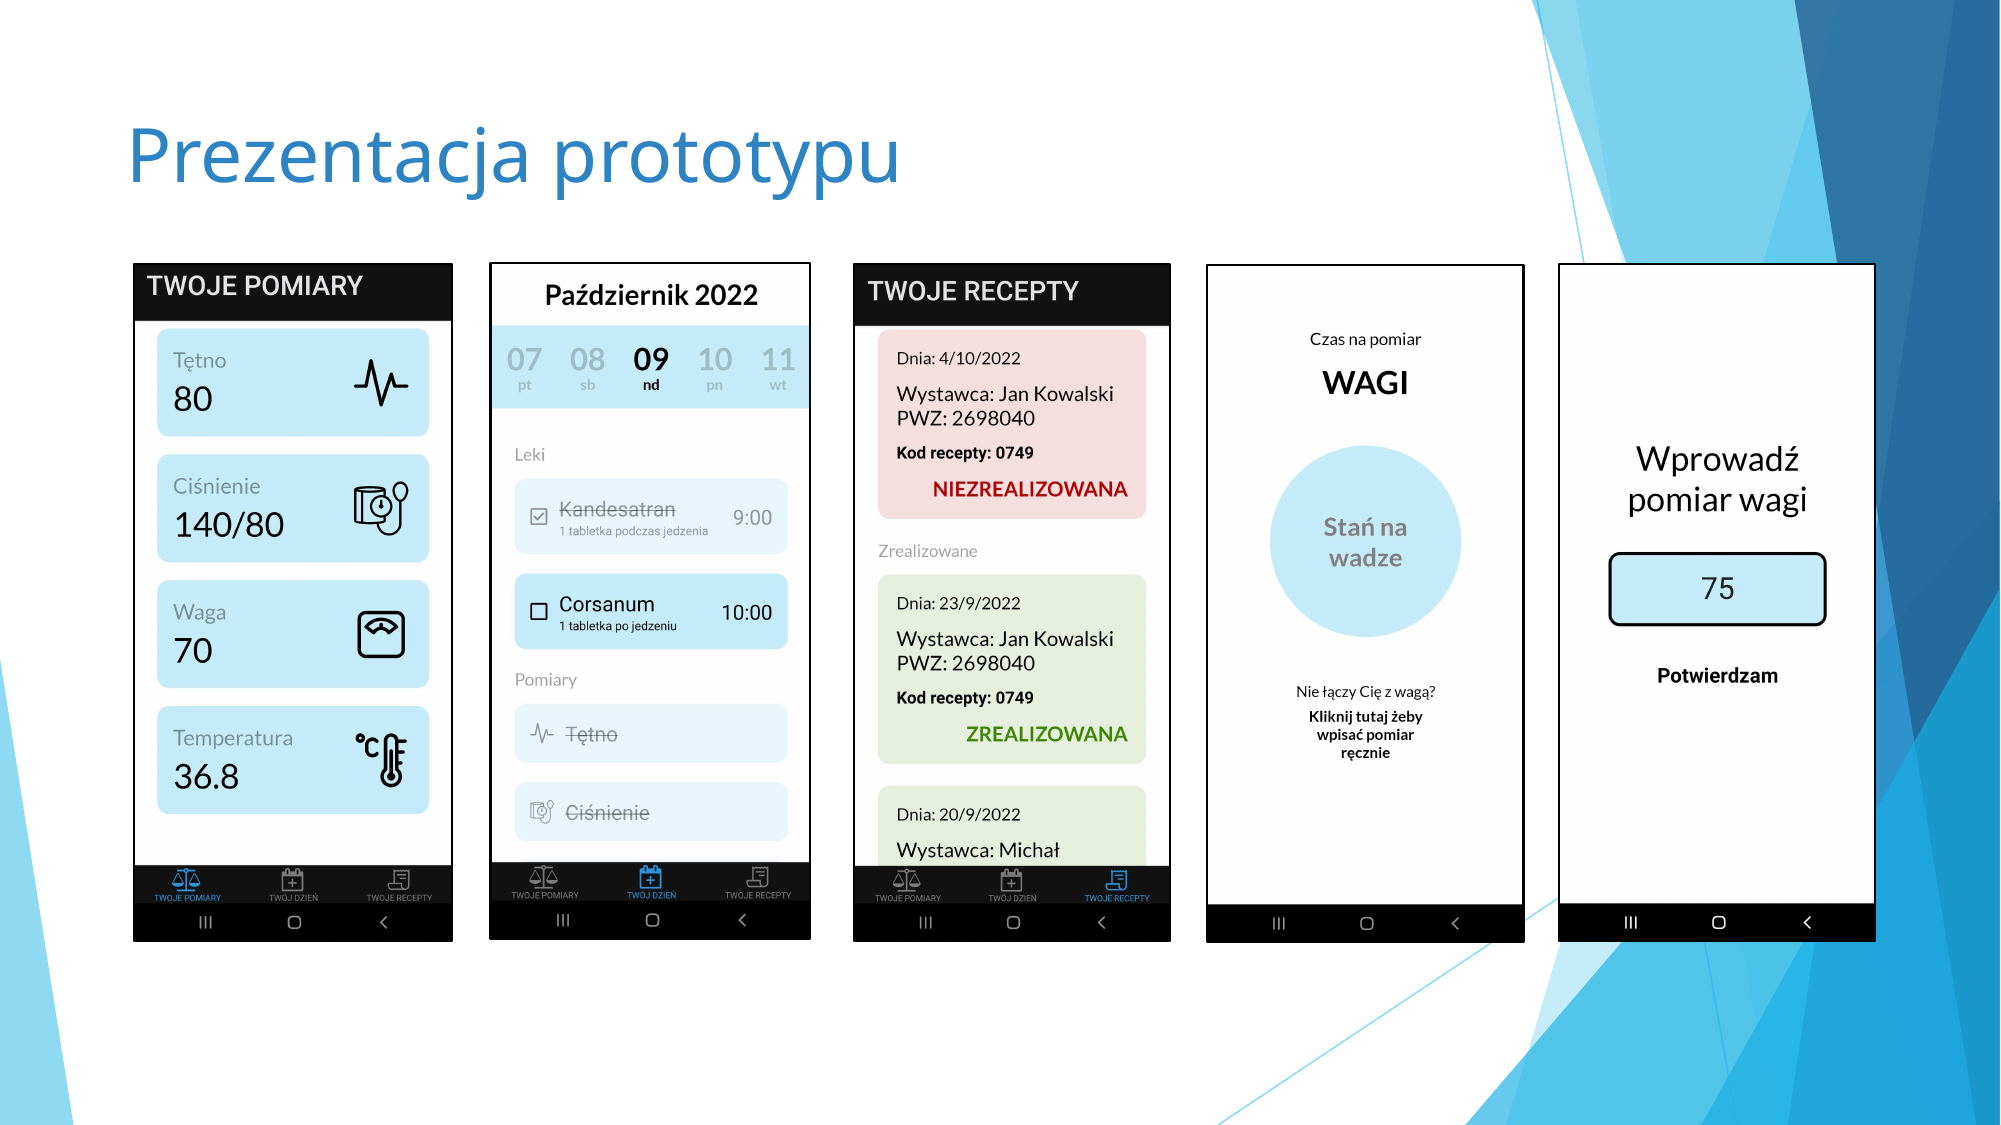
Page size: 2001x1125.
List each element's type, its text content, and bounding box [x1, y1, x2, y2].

picture [1559, 264, 1875, 940]
picture [854, 264, 1170, 940]
title Prezentacja prototypu [111, 99, 1522, 317]
picture [1207, 265, 1523, 941]
picture [491, 263, 809, 939]
picture [134, 264, 452, 940]
